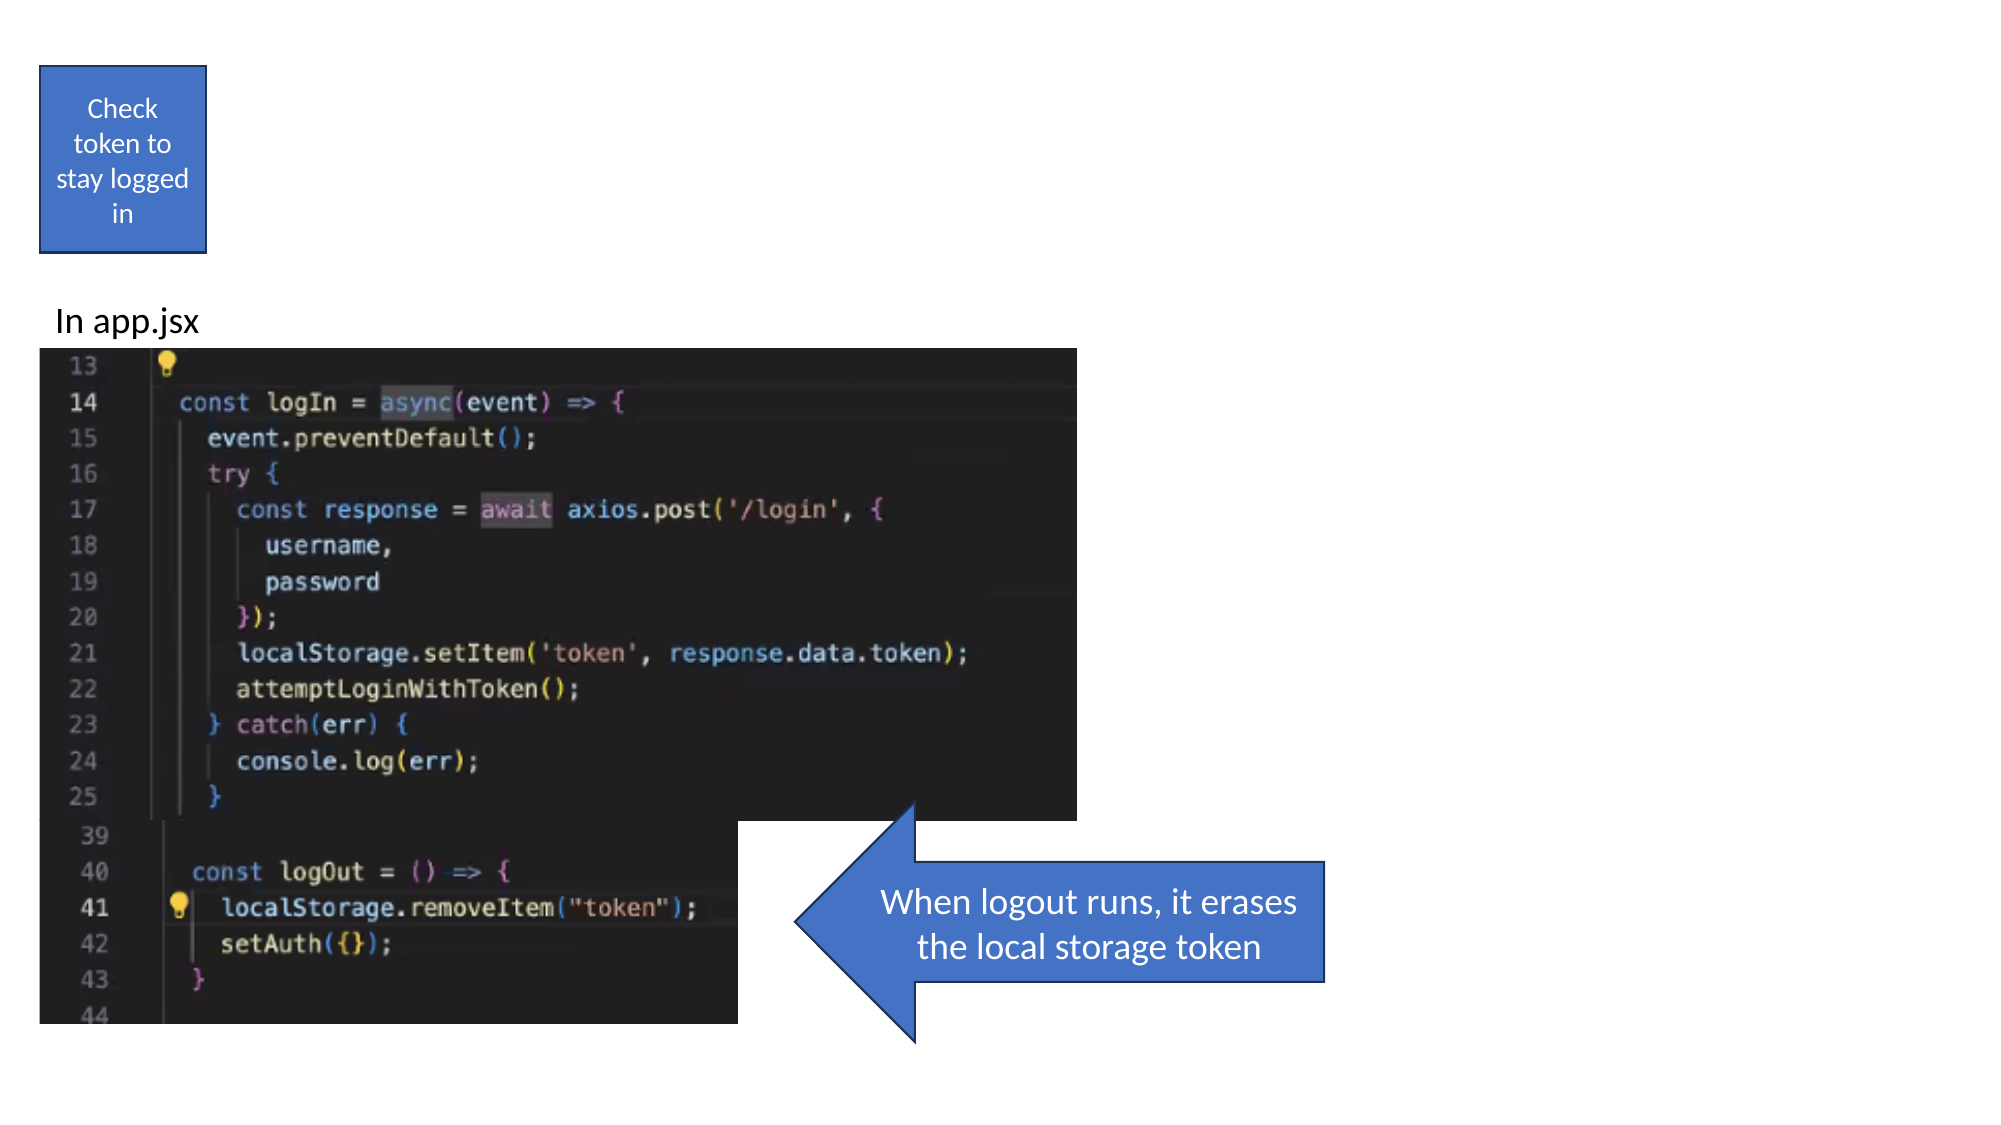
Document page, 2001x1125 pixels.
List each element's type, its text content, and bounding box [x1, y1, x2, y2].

picture [39, 348, 1077, 1024]
text_box When logout runs, it erases the local storage token [793, 821, 1326, 1045]
text_box Check token to stay logged in [39, 65, 207, 254]
text_box In app.jsx [40, 288, 215, 348]
